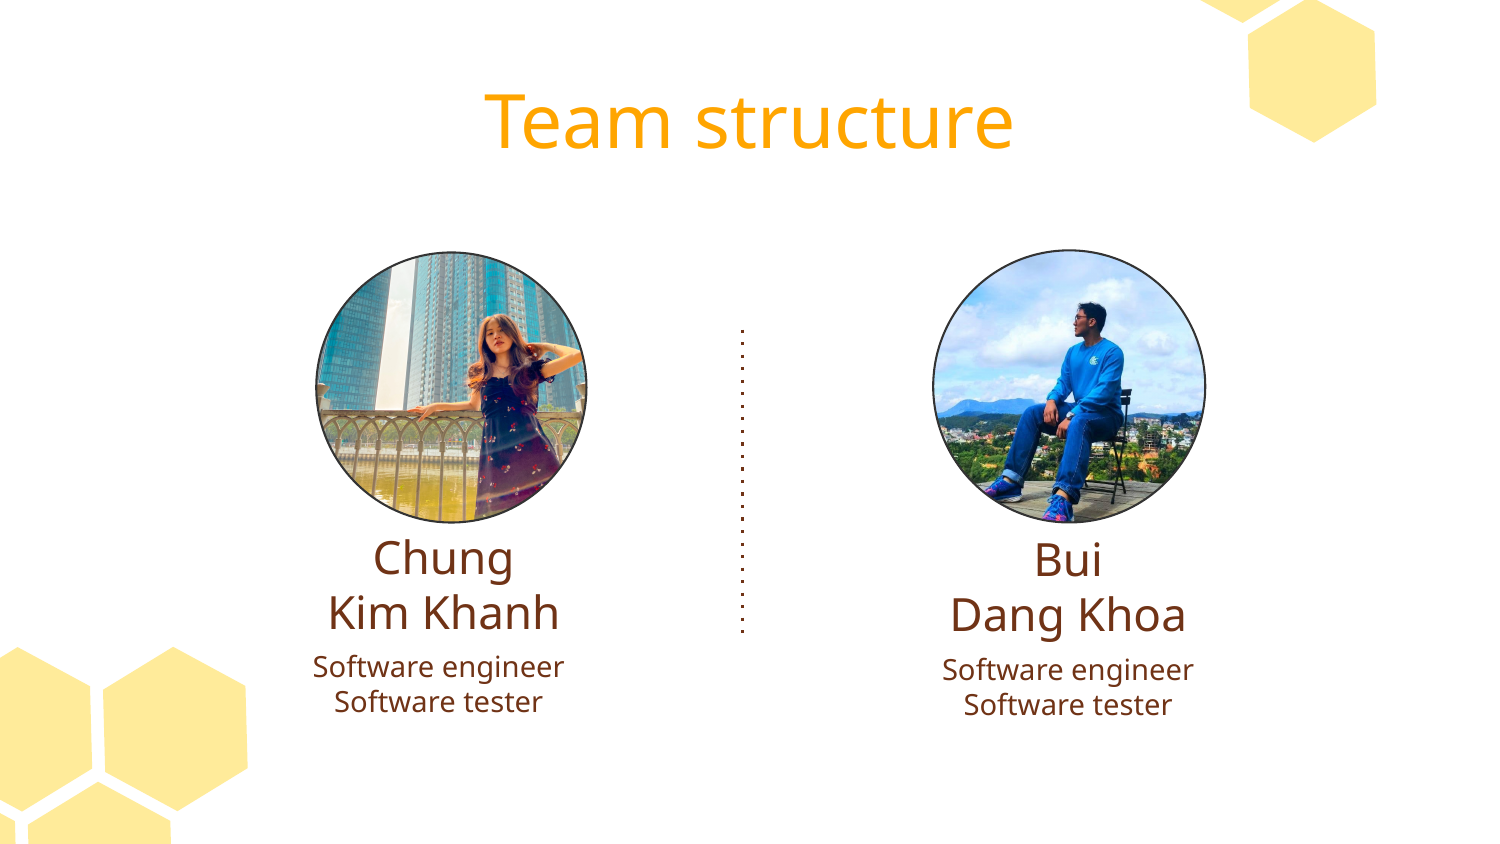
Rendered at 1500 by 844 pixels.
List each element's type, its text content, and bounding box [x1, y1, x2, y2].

subtitle Software engineer Software tester [274, 633, 604, 778]
title Chung Kim Khanh [284, 558, 604, 633]
picture [932, 250, 1206, 523]
subtitle Software engineer Software tester [893, 636, 1243, 780]
title Team structure [76, 58, 1424, 168]
title Bui Dang Khoa [913, 561, 1223, 636]
picture [315, 252, 587, 523]
